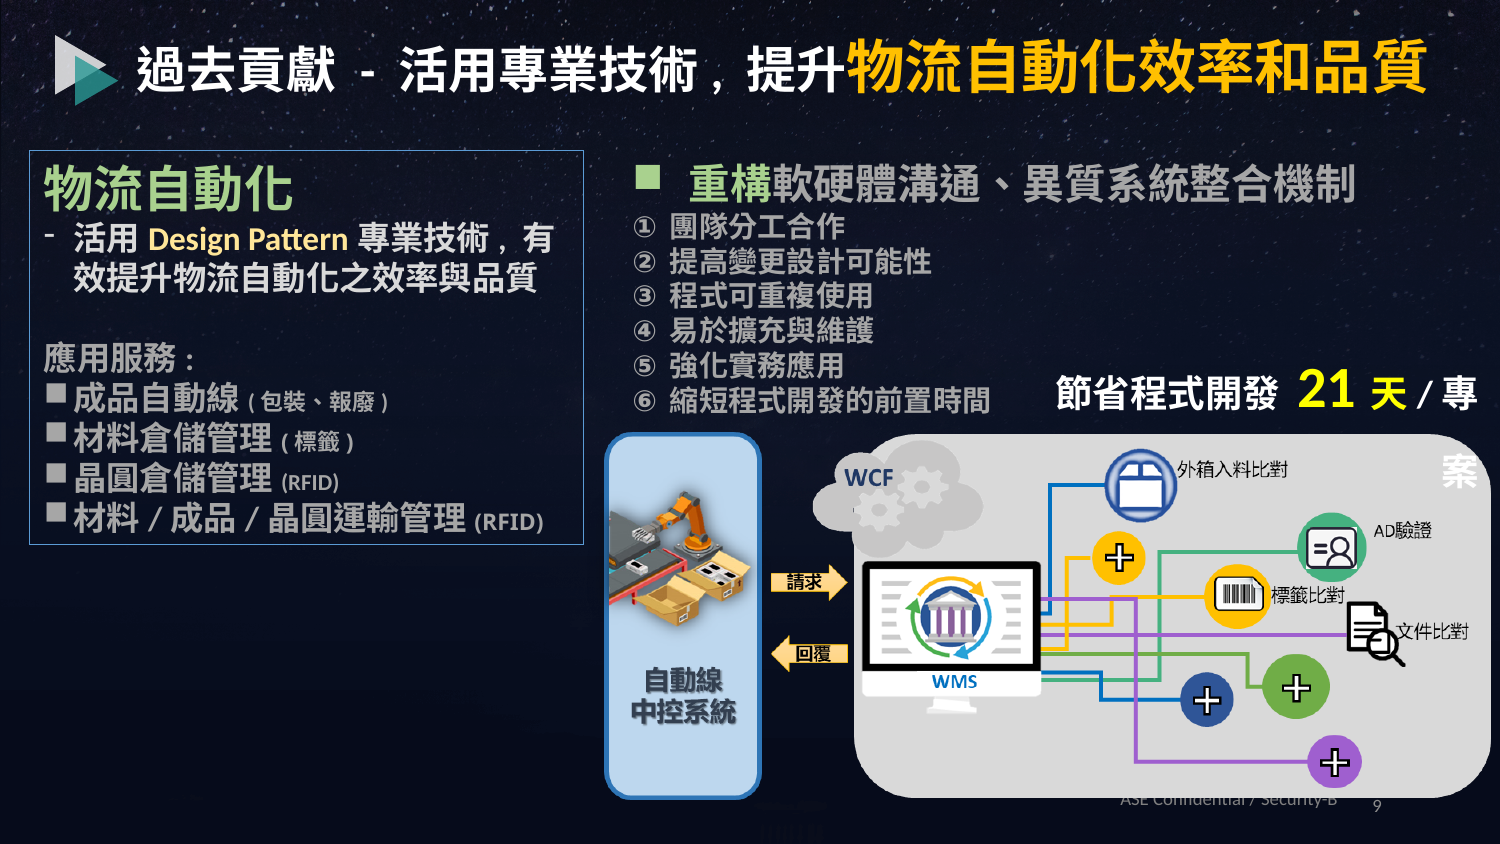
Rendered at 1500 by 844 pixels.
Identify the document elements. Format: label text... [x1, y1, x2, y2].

text_box 重構軟硬體溝通、異質系統整合機制 團隊分工合作 提高變更設計可能性 程式可重複使用 易於擴充與維護 強化實務應用 縮短程式開發的前置時間 [617, 150, 1398, 425]
text_box 物流自動化 活用Design Pattern專業技術, 有效提升物流自動化之效率與品質 應用服務: 成品自動線(包裝、報廢) 材料倉儲管理(標籤) 晶圓倉儲管理(RFID) 材料/成品/晶圓運輸管理(RFID) [29, 150, 584, 545]
text_box 過去貢獻 - 活用專業技術, 提升物流自動化效率和品質 [125, 24, 1500, 106]
picture [0, 0, 1500, 844]
slide_number 9 [1059, 800, 1397, 827]
text_box 節省程式開發 21天/專案 [1007, 339, 1495, 500]
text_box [55, 34, 119, 106]
